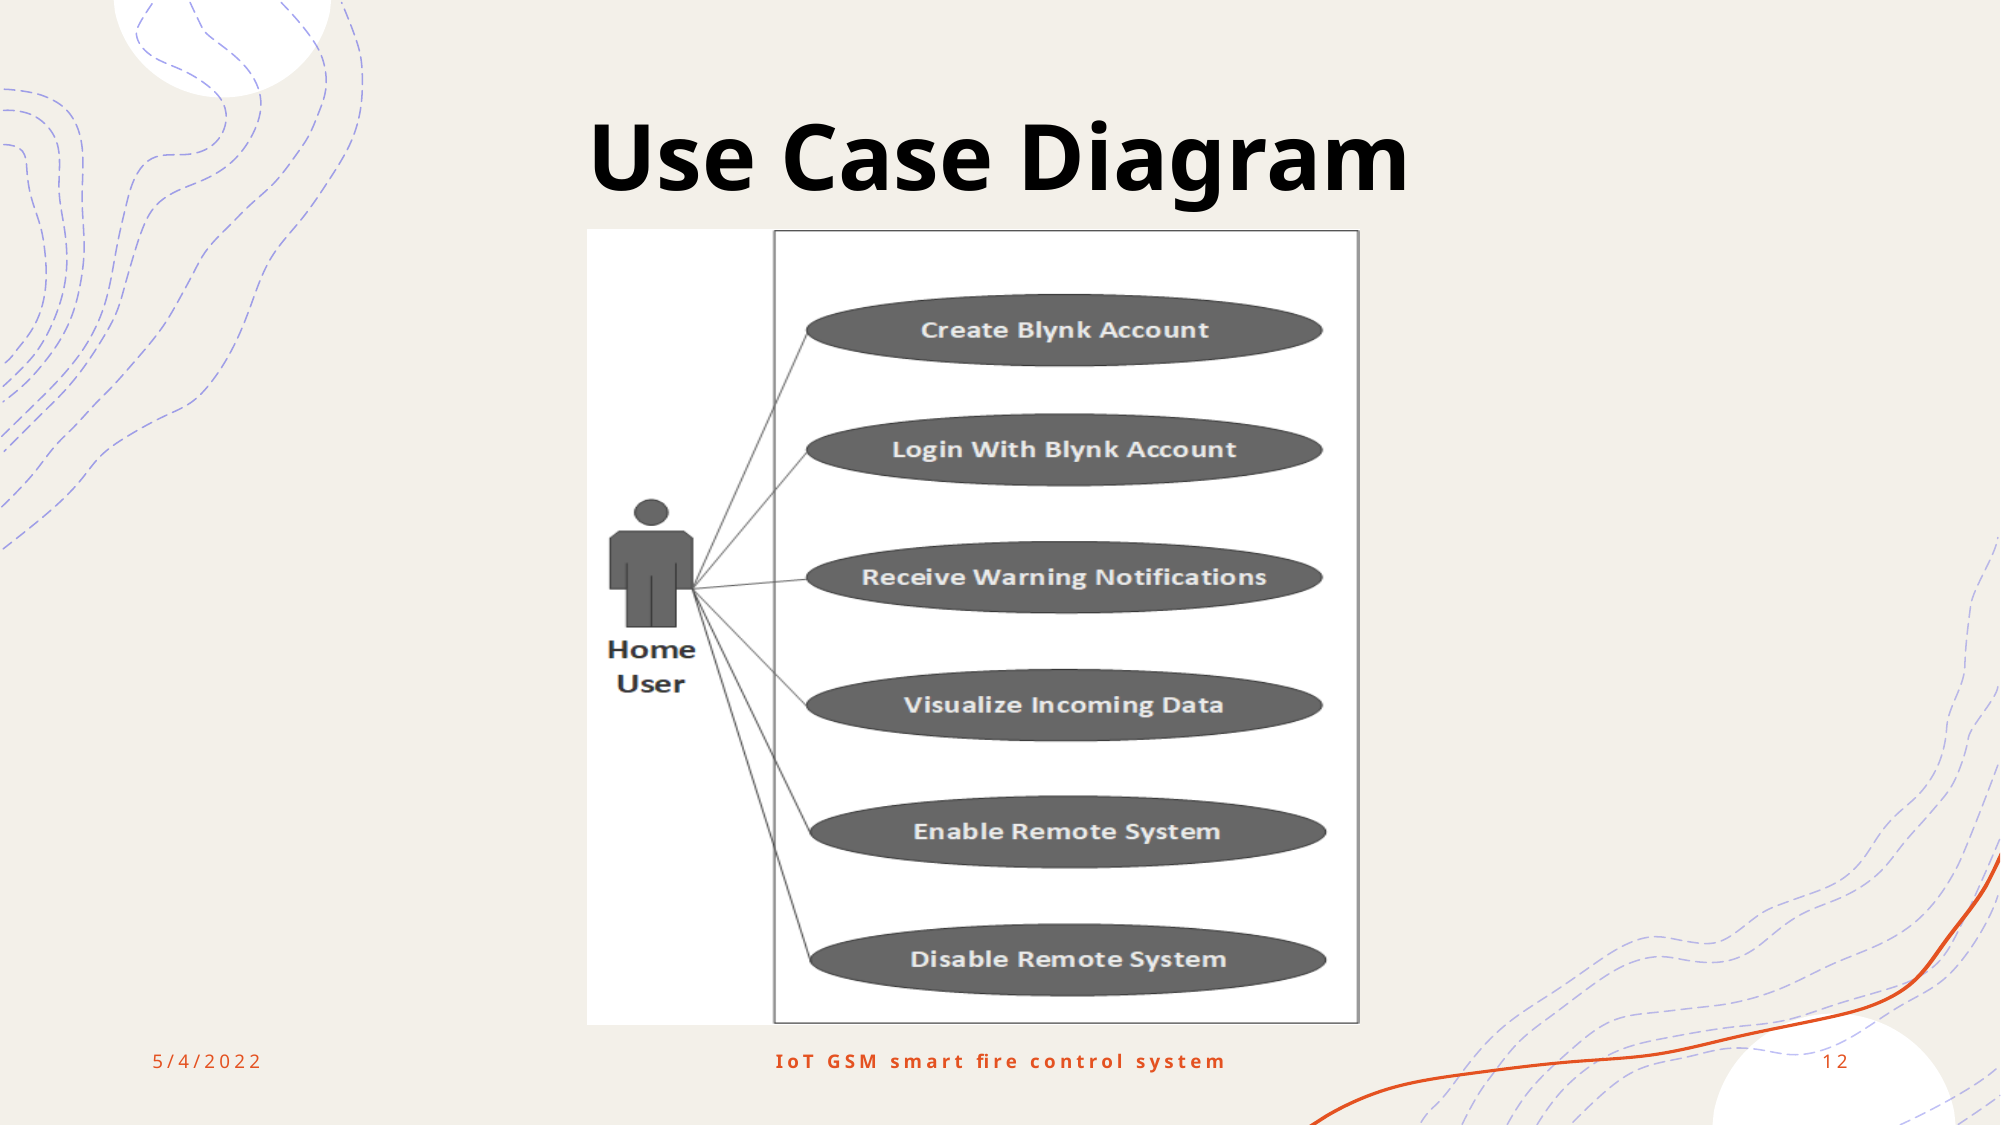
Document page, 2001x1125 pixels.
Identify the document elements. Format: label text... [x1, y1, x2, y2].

slide_number 12 [1625, 1042, 1863, 1103]
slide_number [137, 1042, 588, 1103]
text_box [0, 0, 2000, 75]
title Use Case Diagram [196, 91, 1804, 212]
footer IoT GSM smart fire control system [662, 1042, 1338, 1103]
picture [587, 229, 1360, 1025]
